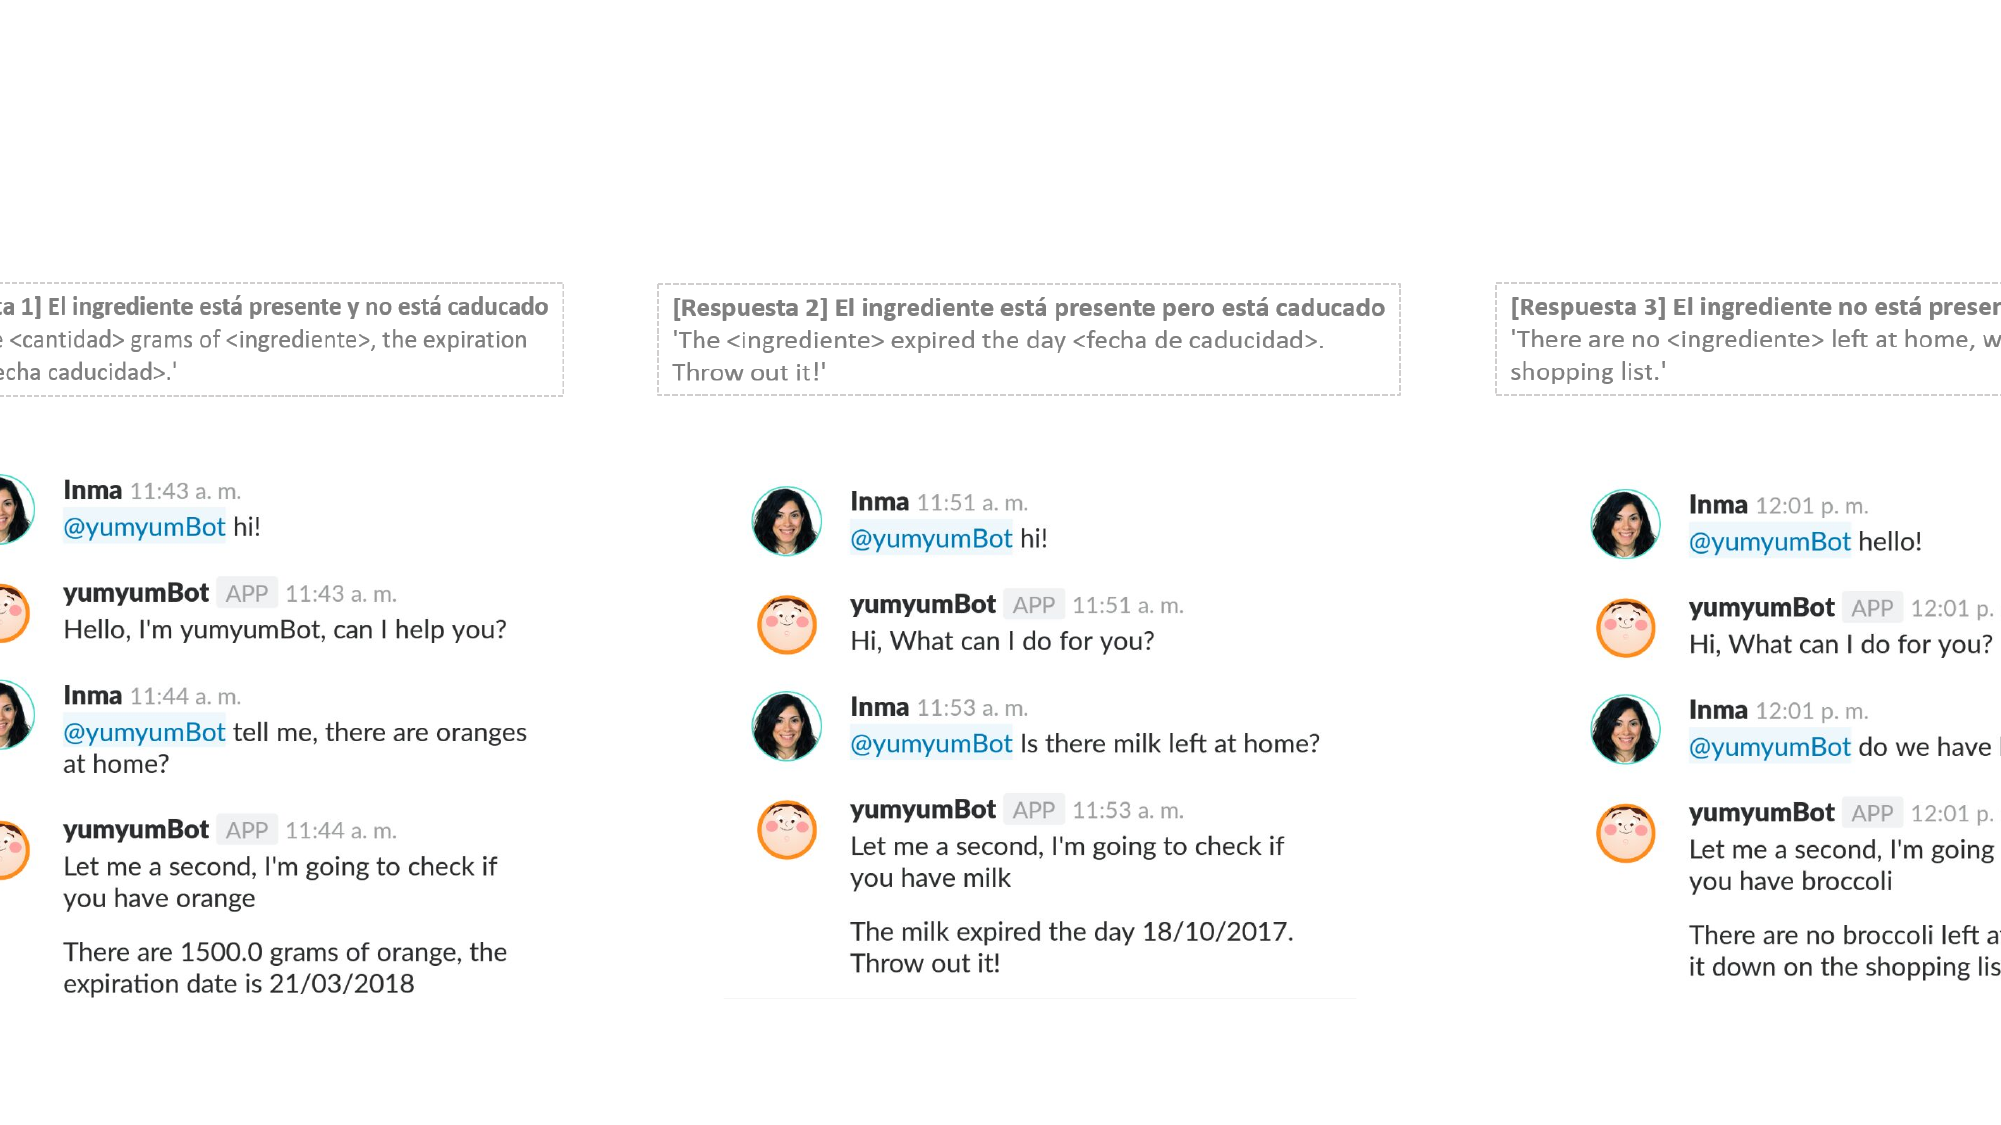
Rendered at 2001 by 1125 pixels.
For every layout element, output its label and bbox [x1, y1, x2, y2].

text_box [0, 245, 2000, 1011]
